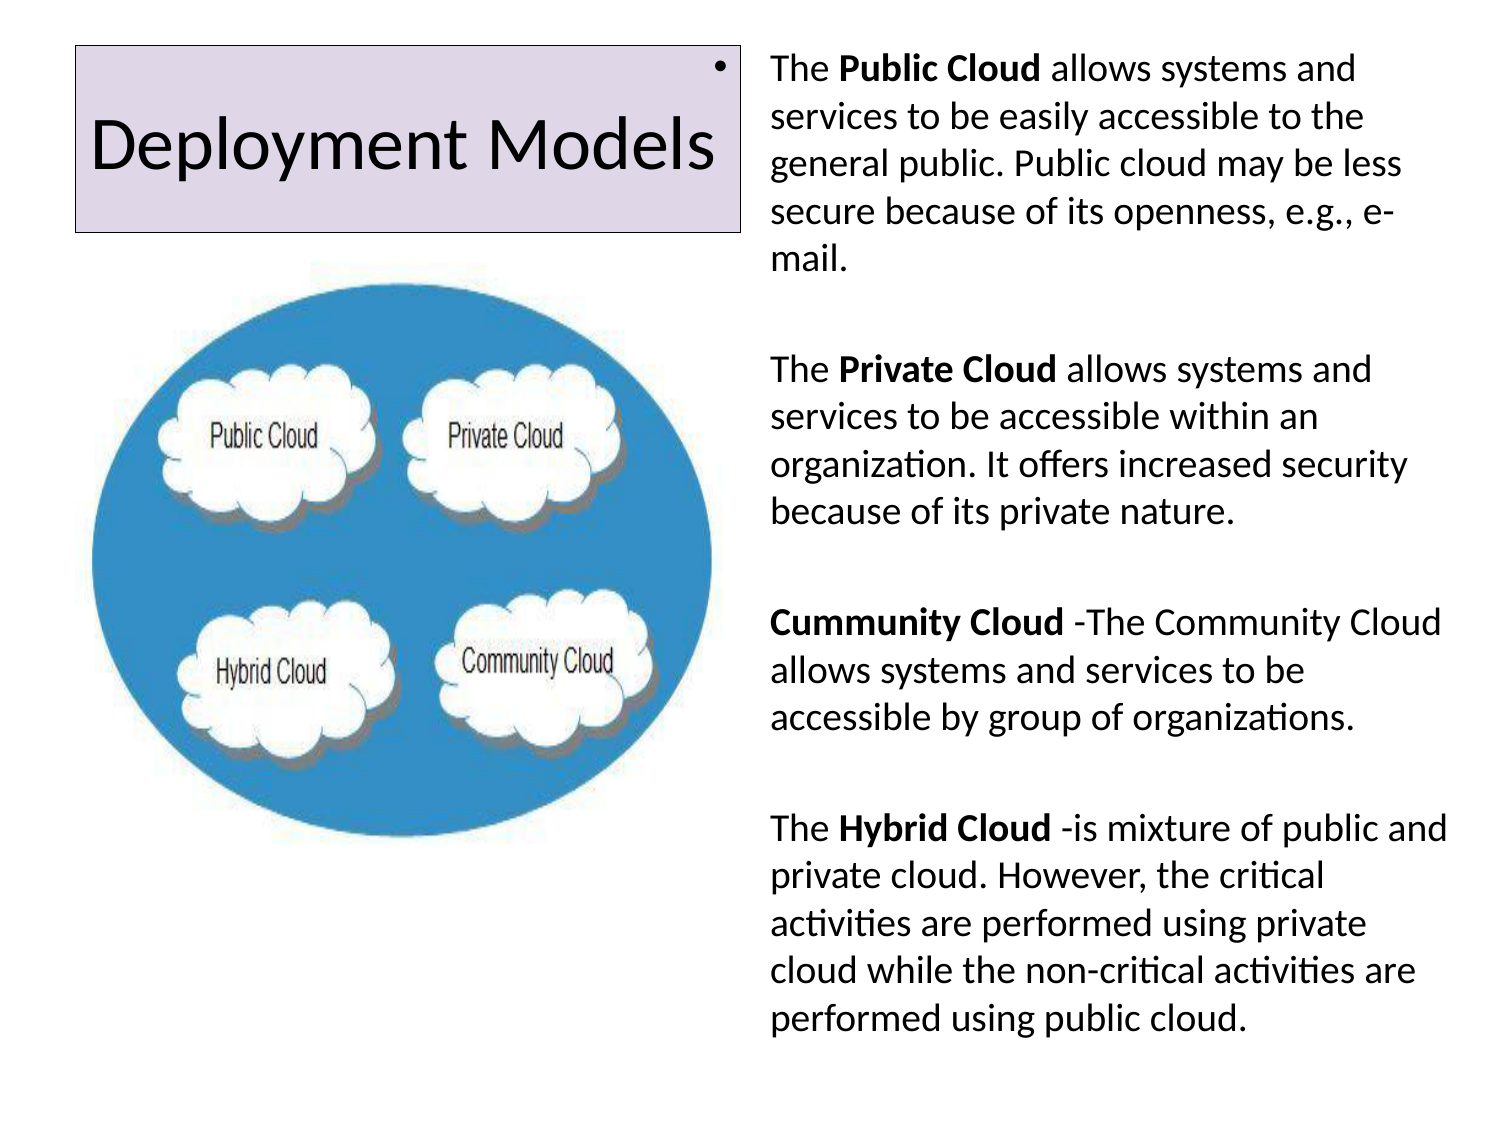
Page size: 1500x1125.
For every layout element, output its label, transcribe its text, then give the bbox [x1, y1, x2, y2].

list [74, 261, 761, 862]
list The Public Cloud allows systems and services to be easily accessible to the general public. Public cloud may be less secure because of its openness, e.g., e-mail. The Private Cloud allows systems and services to be accessible within an organization. It offers increased security because of its private nature. Cummunity Cloud -The Community Cloud allows systems and services to be accessible by group of organizations. The Hybrid Cloud -is mixture of public and private cloud. However, the critical activities are performed using private cloud while the non-critical activities are performed using public cloud. [698, 34, 1469, 1107]
title Deployment Models [75, 45, 698, 233]
